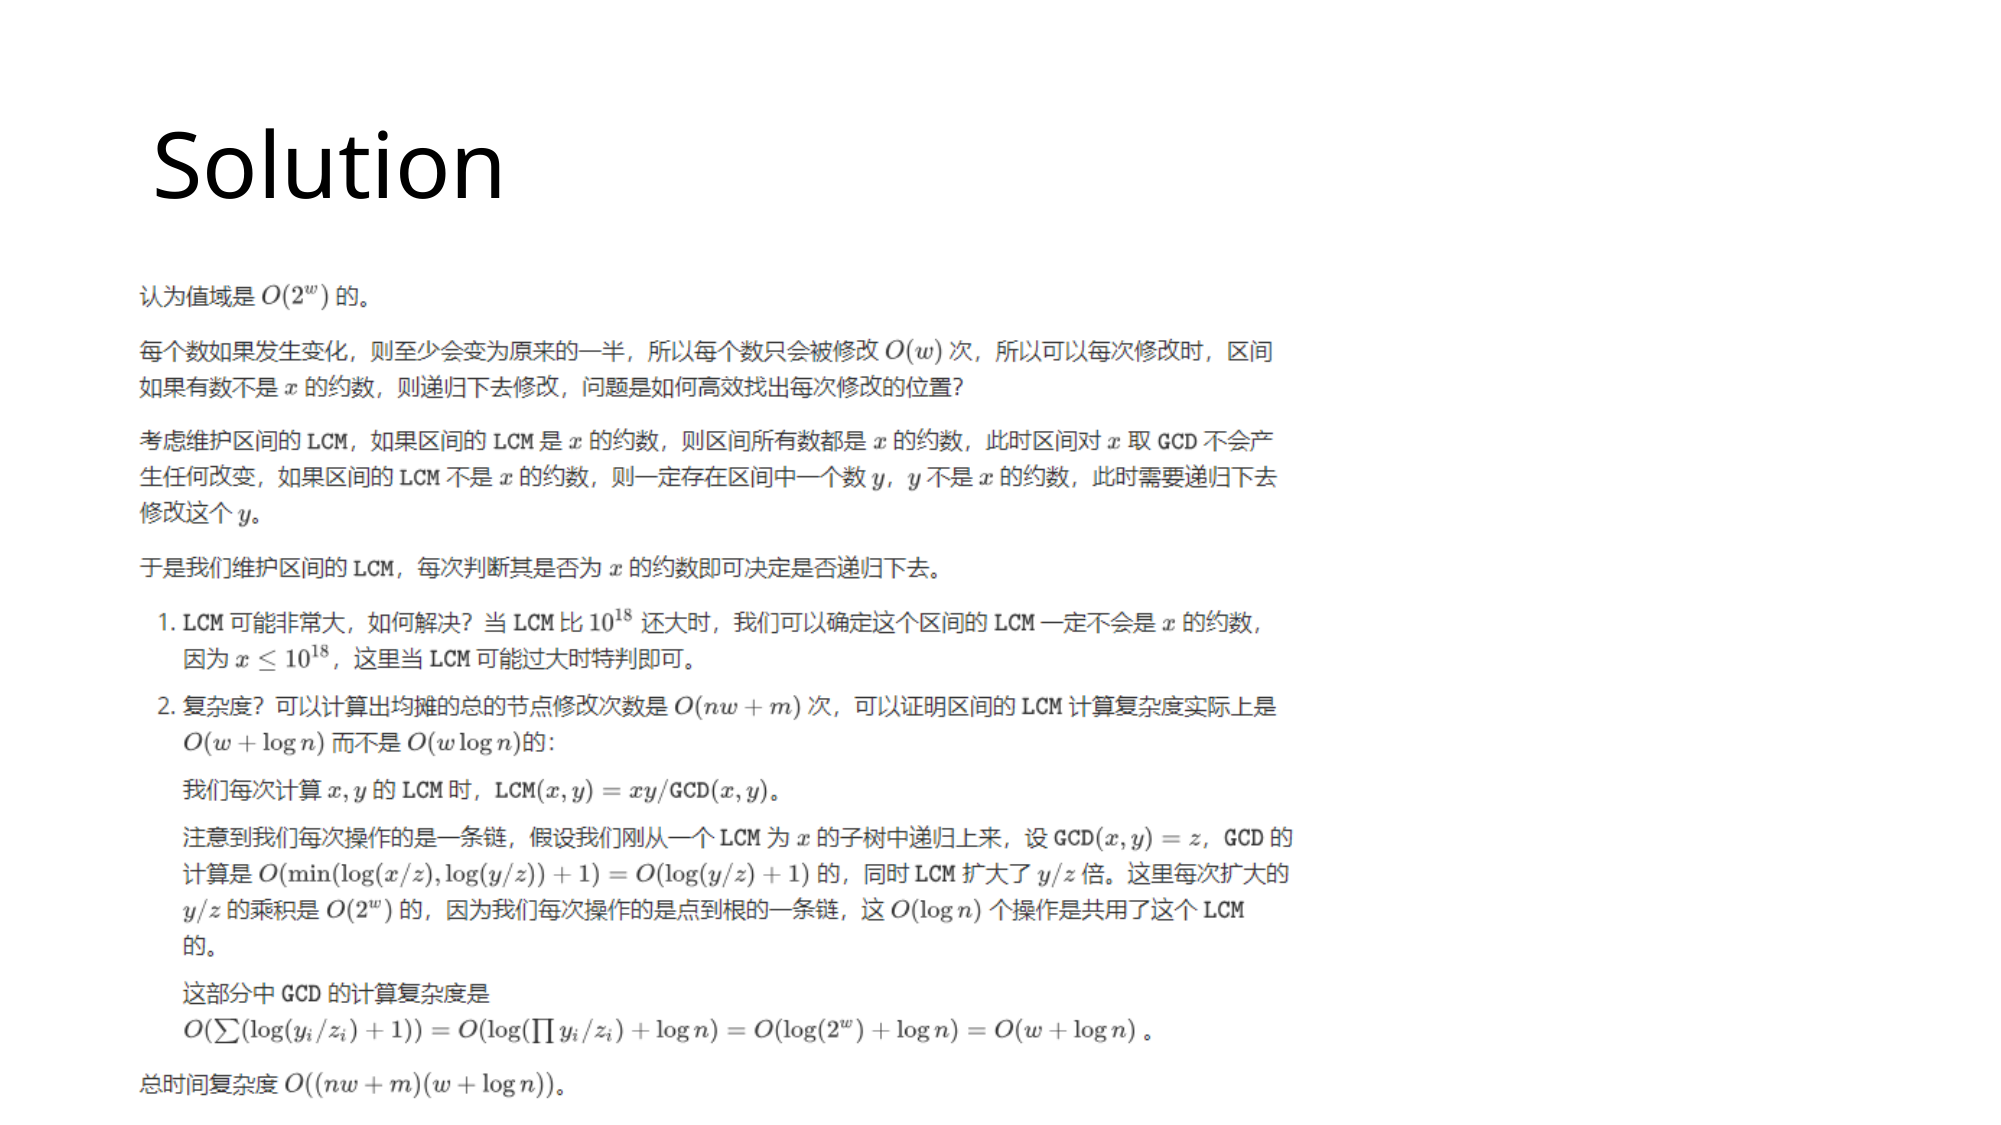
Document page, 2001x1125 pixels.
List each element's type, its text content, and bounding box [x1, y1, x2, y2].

title Solution [137, 59, 1863, 278]
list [137, 277, 1315, 1117]
